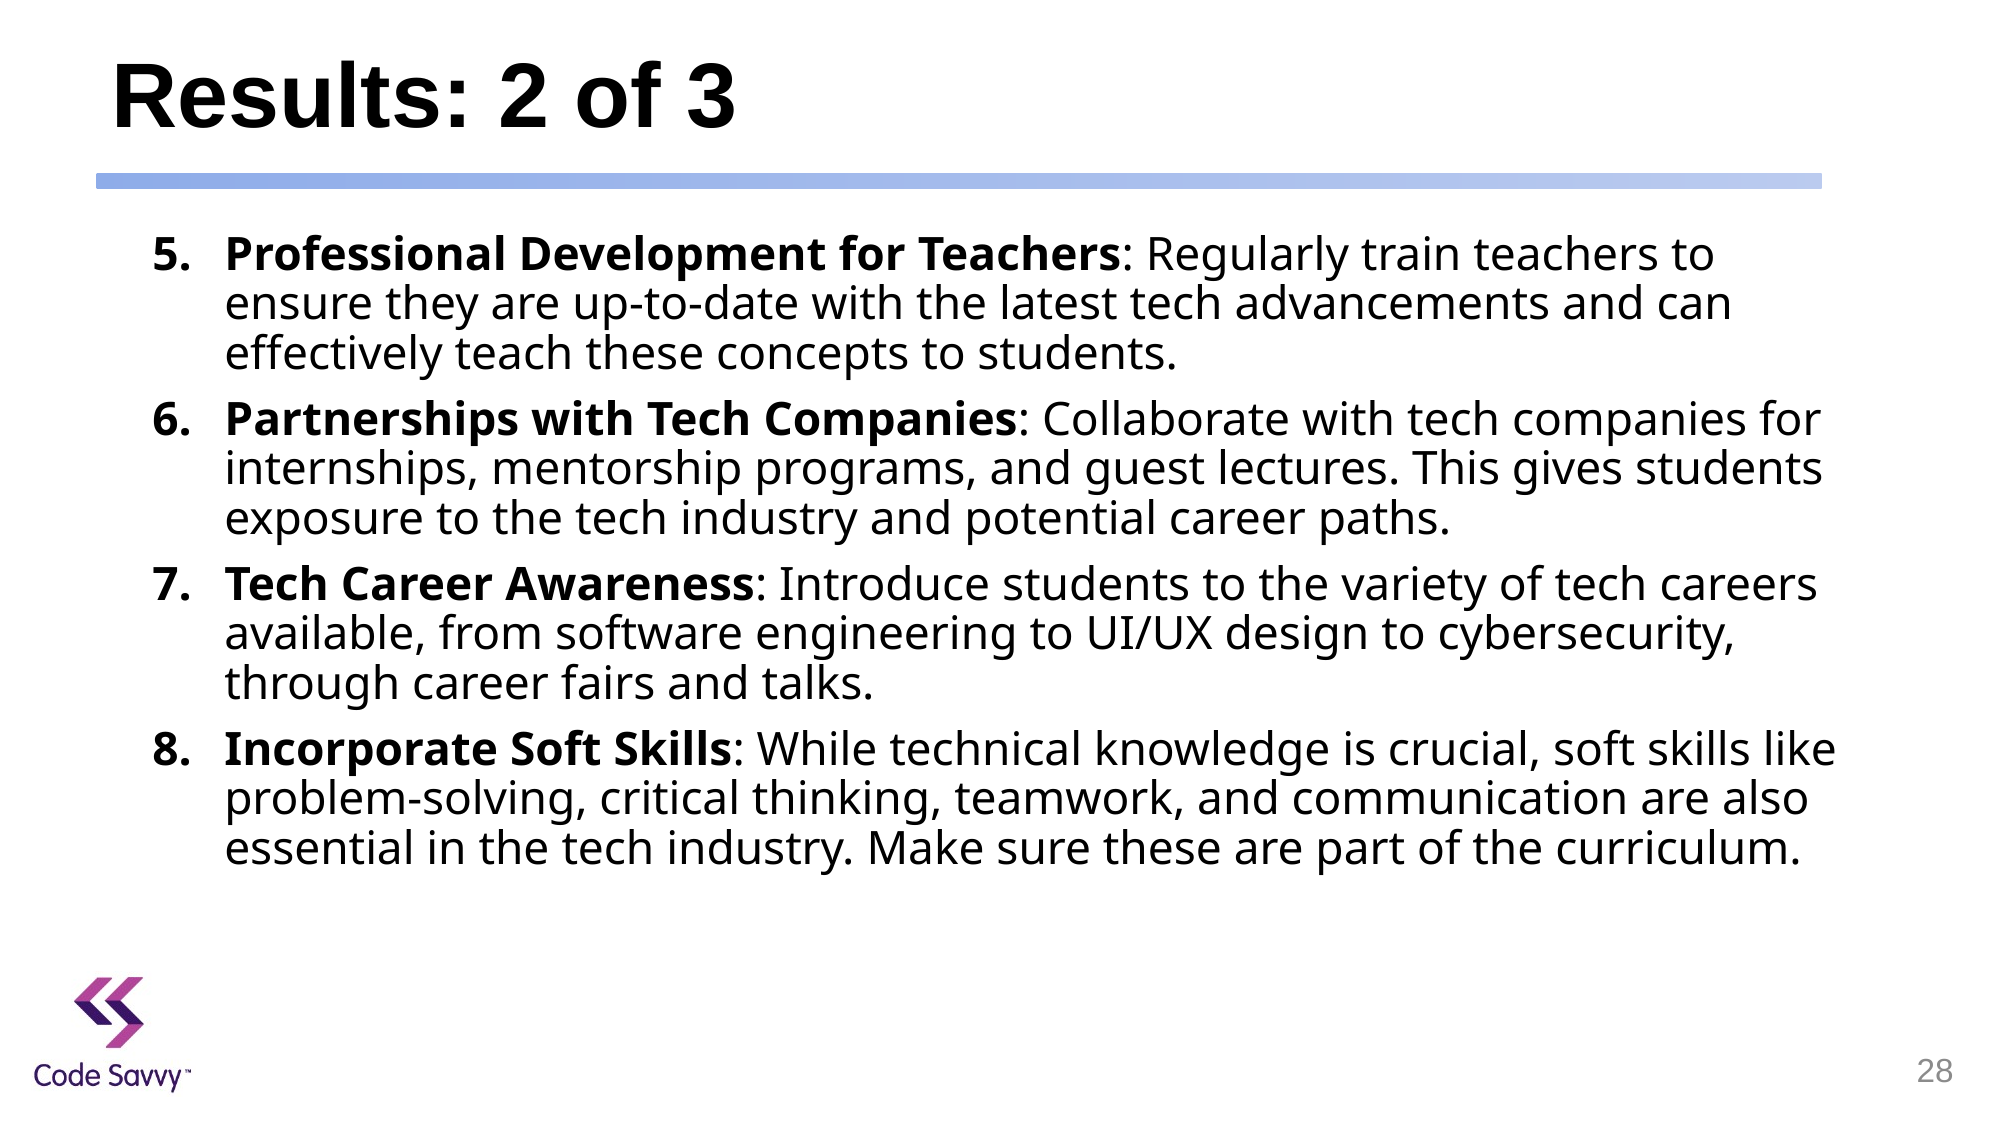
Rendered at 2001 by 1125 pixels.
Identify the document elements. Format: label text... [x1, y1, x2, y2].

title Results: 2 of 3 [96, 26, 1822, 169]
slide_number 28 [1518, 1039, 1969, 1099]
picture [31, 971, 196, 1097]
list Professional Development for Teachers: Regularly train teachers to ensure they are up-to-date with the latest tech advancements and can effectively teach these concepts to students. Partnerships with Tech Companies: Collaborate with tech companies for internships, mentorship programs, and guest lectures. This gives students exposure to the tech industry and potential career paths. Tech Career Awareness: Introduce students to the variety of tech careers available, from software engineering to UI/UX design to cybersecurity, through career fairs and talks. Incorporate Soft Skills: While technical knowledge is crucial, soft skills like problem-solving, critical thinking, teamwork, and communication are also essential in the tech industry. Make sure these are part of the curriculum. [137, 222, 1863, 937]
